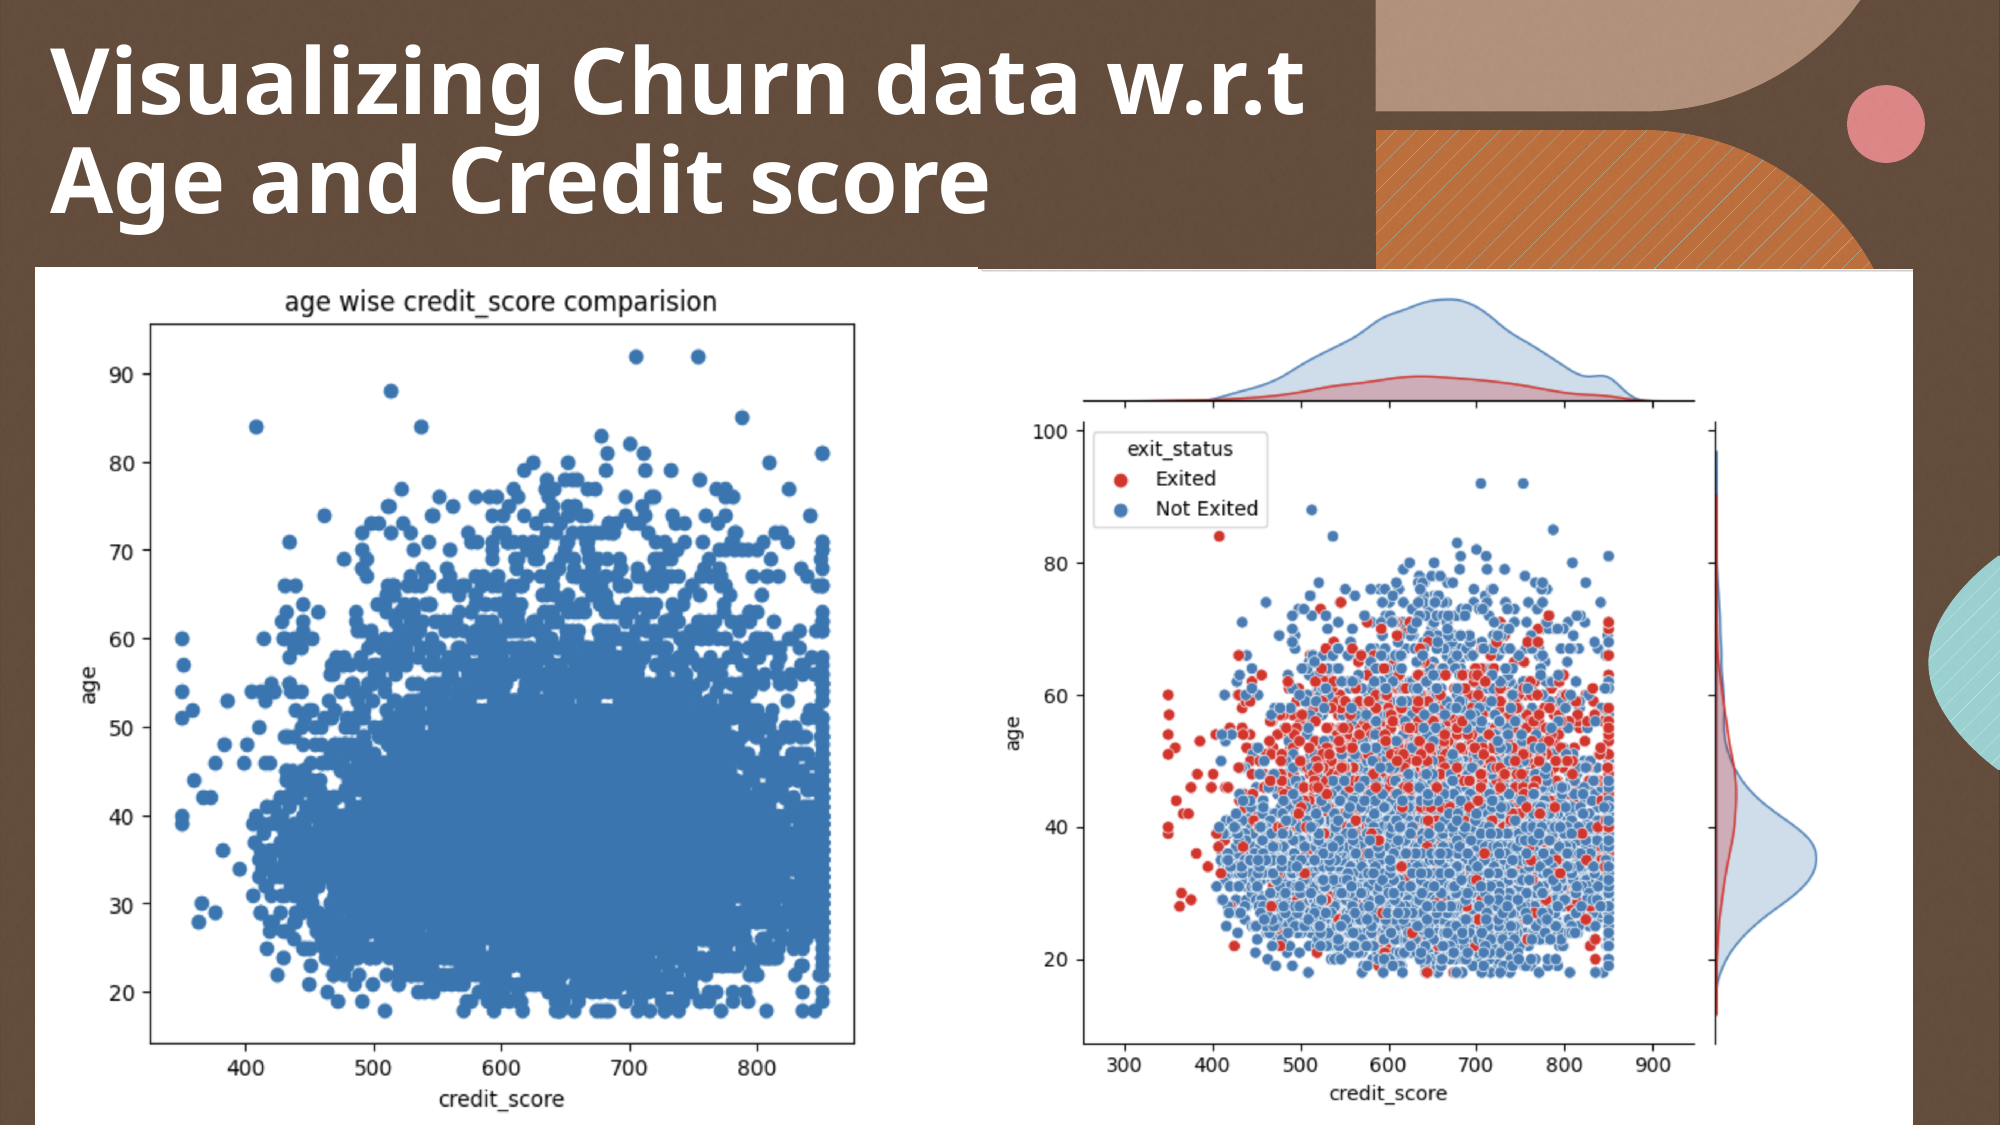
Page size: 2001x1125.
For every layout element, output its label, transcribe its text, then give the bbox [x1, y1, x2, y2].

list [35, 267, 978, 1125]
title Visualizing Churn data w.r.t Age and Credit score [35, 125, 1427, 242]
picture [974, 269, 1913, 1125]
